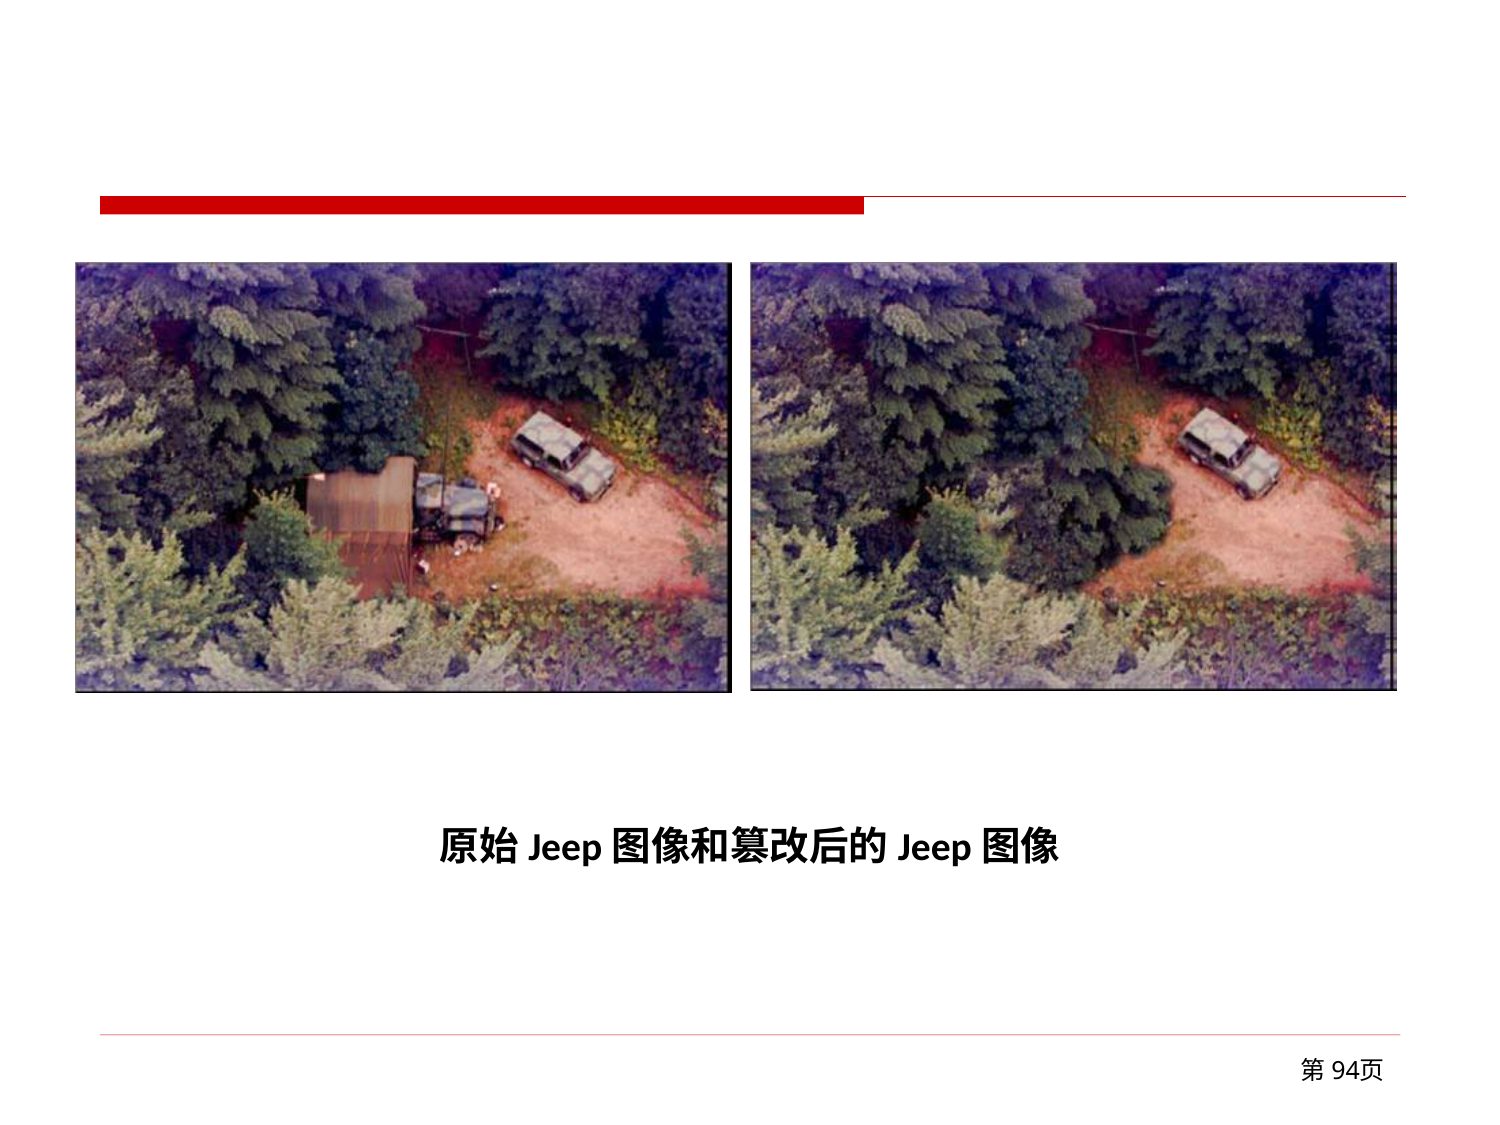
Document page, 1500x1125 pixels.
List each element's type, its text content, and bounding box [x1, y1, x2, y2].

slide_number [1074, 1046, 1401, 1103]
text_box 原始Jeep图像和篡改后的Jeep图像 [425, 813, 1076, 877]
picture [749, 262, 1398, 691]
picture [74, 262, 732, 694]
